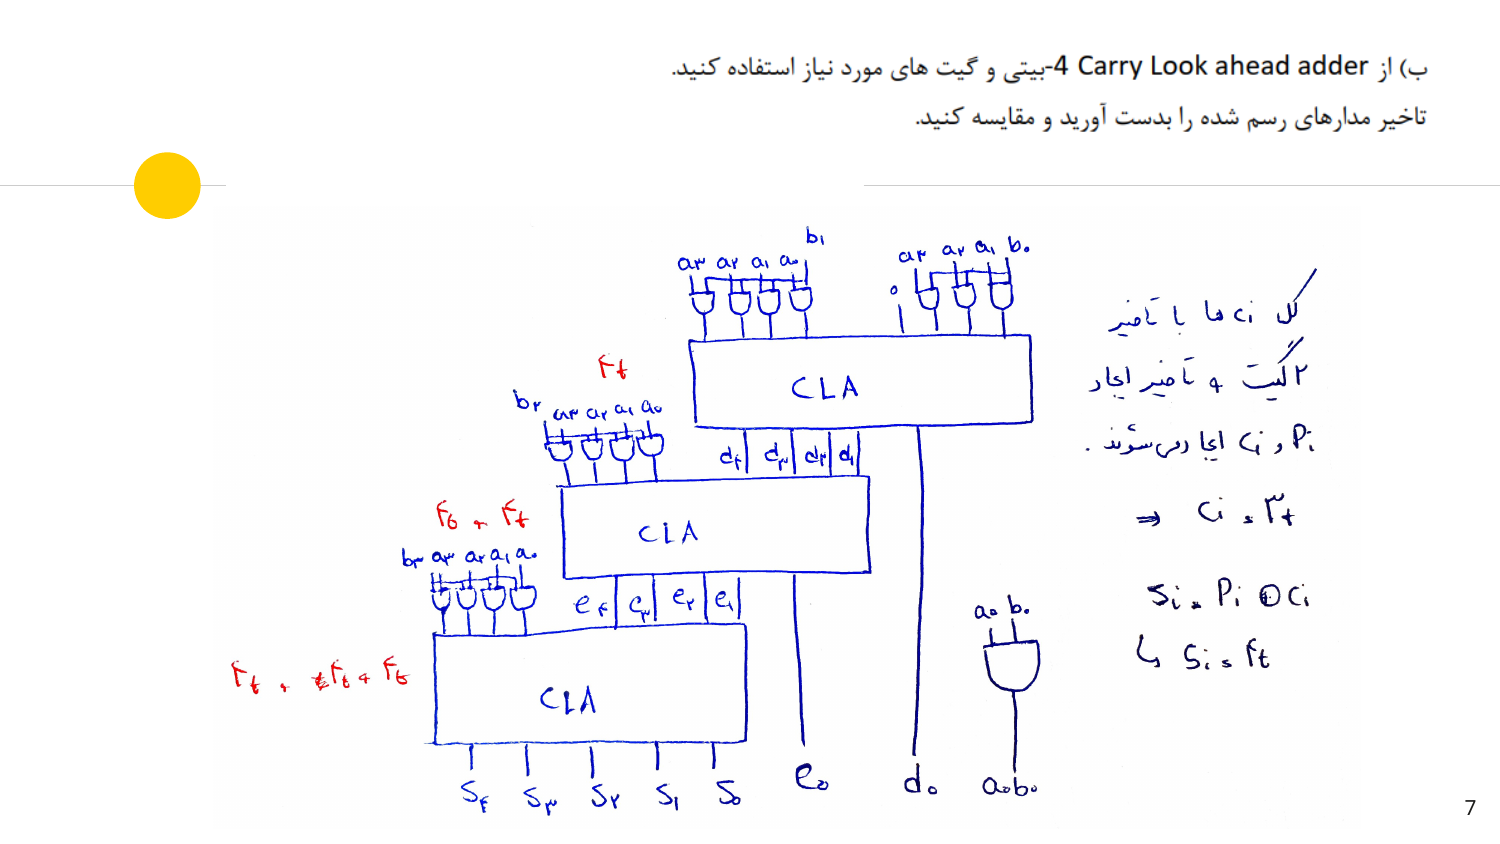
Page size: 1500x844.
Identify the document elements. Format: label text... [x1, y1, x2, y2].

picture [212, 205, 1361, 829]
picture [621, 38, 1472, 143]
slide_number 7 [1401, 779, 1492, 844]
